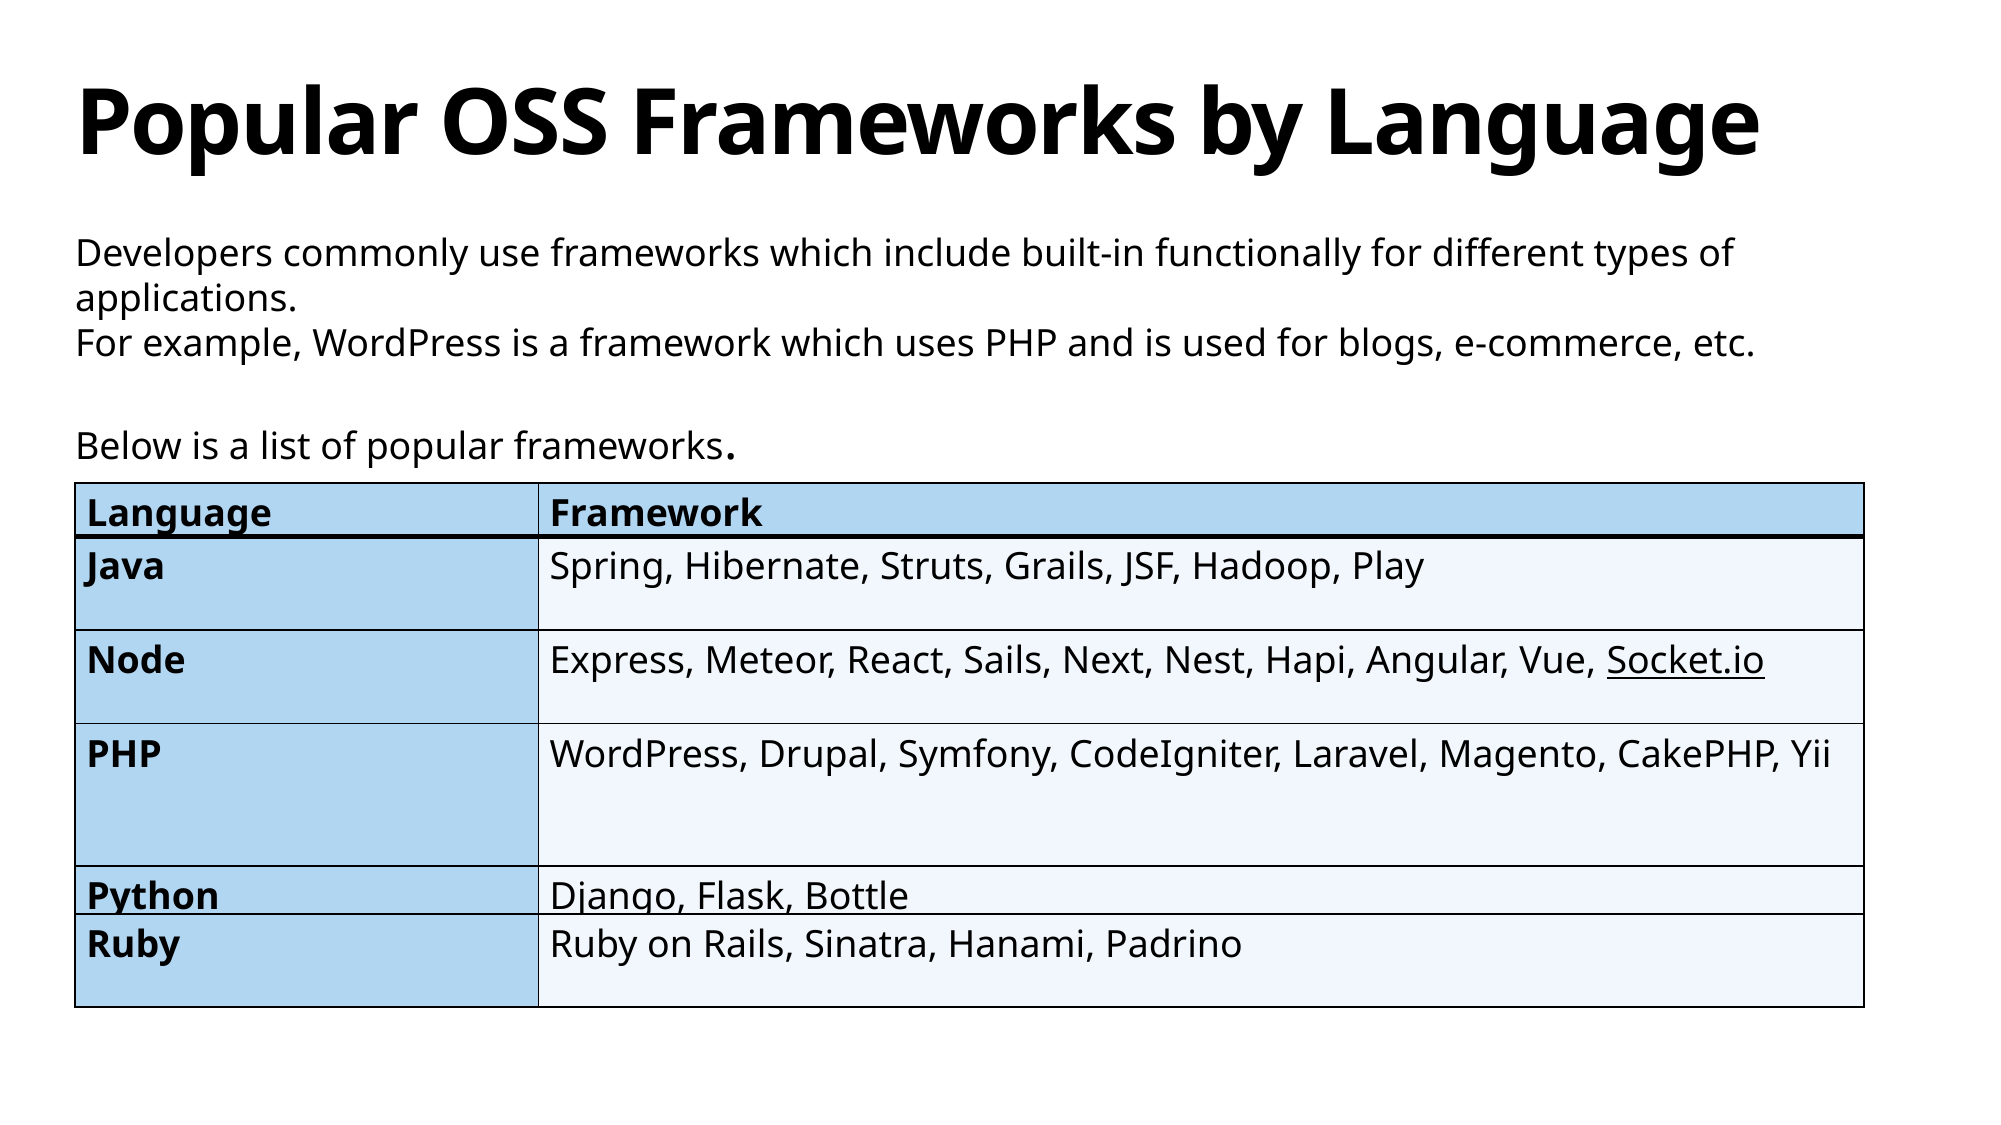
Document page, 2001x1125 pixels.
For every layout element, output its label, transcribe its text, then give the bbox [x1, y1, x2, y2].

table_cell Python [76, 867, 538, 913]
table_cell Django, Flask, Bottle [539, 867, 1863, 913]
table_cell Spring, Hibernate, Struts, Grails, JSF, Hadoop, Play [539, 539, 1863, 629]
table_cell Ruby [76, 915, 538, 1006]
text_box Popular OSS Frameworks by Language [75, 75, 1817, 173]
table_header Framework [539, 484, 1863, 534]
table_header Language [76, 484, 538, 534]
text_box Developers commonly use frameworks which include built-in functionally for different types of applications. For example, WordPress is a framework which uses PHP and is used for blogs, e-commerce, etc. Below is a list of popular frameworks. [75, 229, 1864, 470]
table_cell PHP [76, 724, 538, 865]
table_cell Ruby on Rails, Sinatra, Hanami, Padrino [539, 915, 1863, 1006]
table_cell Java [76, 539, 538, 629]
table_cell WordPress, Drupal, Symfony, CodeIgniter, Laravel, Magento, CakePHP, Yii [539, 724, 1863, 865]
table_cell Express, Meteor, React, Sails, Next, Nest, Hapi, Angular, Vue, Socket.io [539, 631, 1863, 723]
table_cell Node [76, 631, 538, 723]
